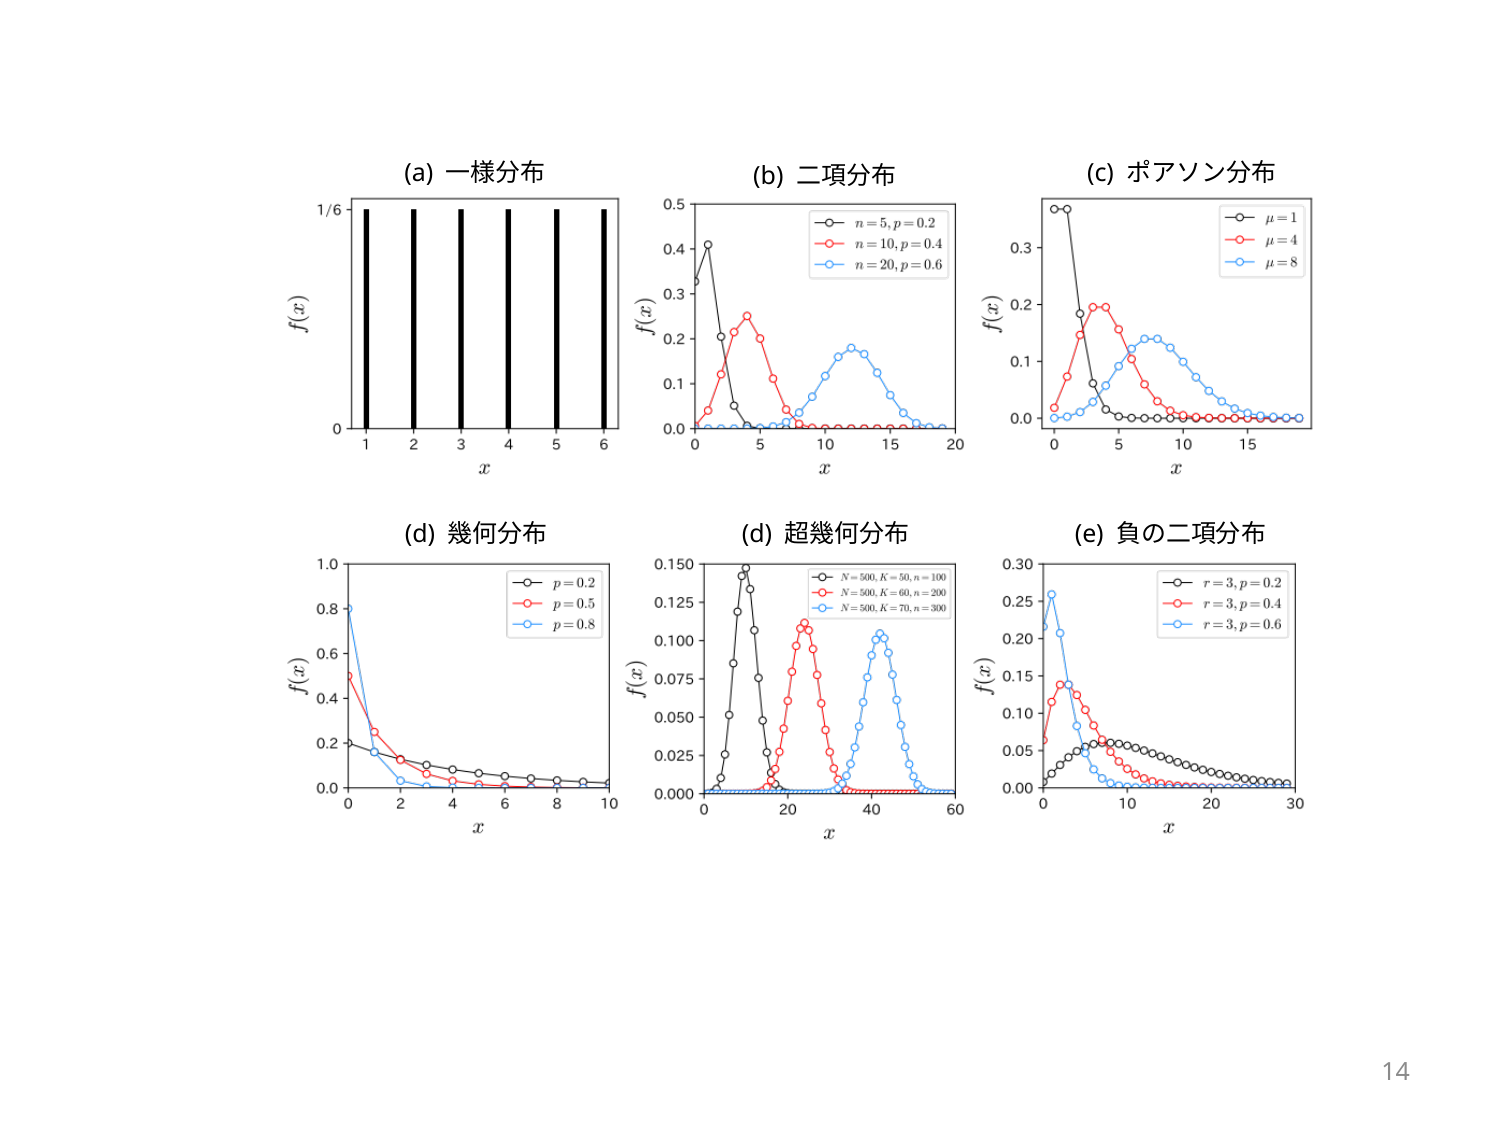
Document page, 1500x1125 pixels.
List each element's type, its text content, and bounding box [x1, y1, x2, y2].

text_box (d) 幾何分布 [390, 510, 563, 536]
text_box (a) 一様分布 [389, 149, 561, 177]
picture [267, 538, 1323, 862]
text_box (b) 二項分布 [738, 151, 911, 177]
text_box (d) 超幾何分布 [727, 510, 925, 536]
slide_number 14 [1074, 1042, 1425, 1103]
picture [267, 178, 1330, 497]
text_box (c) ポアソン分布 [1072, 149, 1292, 177]
text_box (e) 負の二項分布 [1059, 510, 1281, 536]
